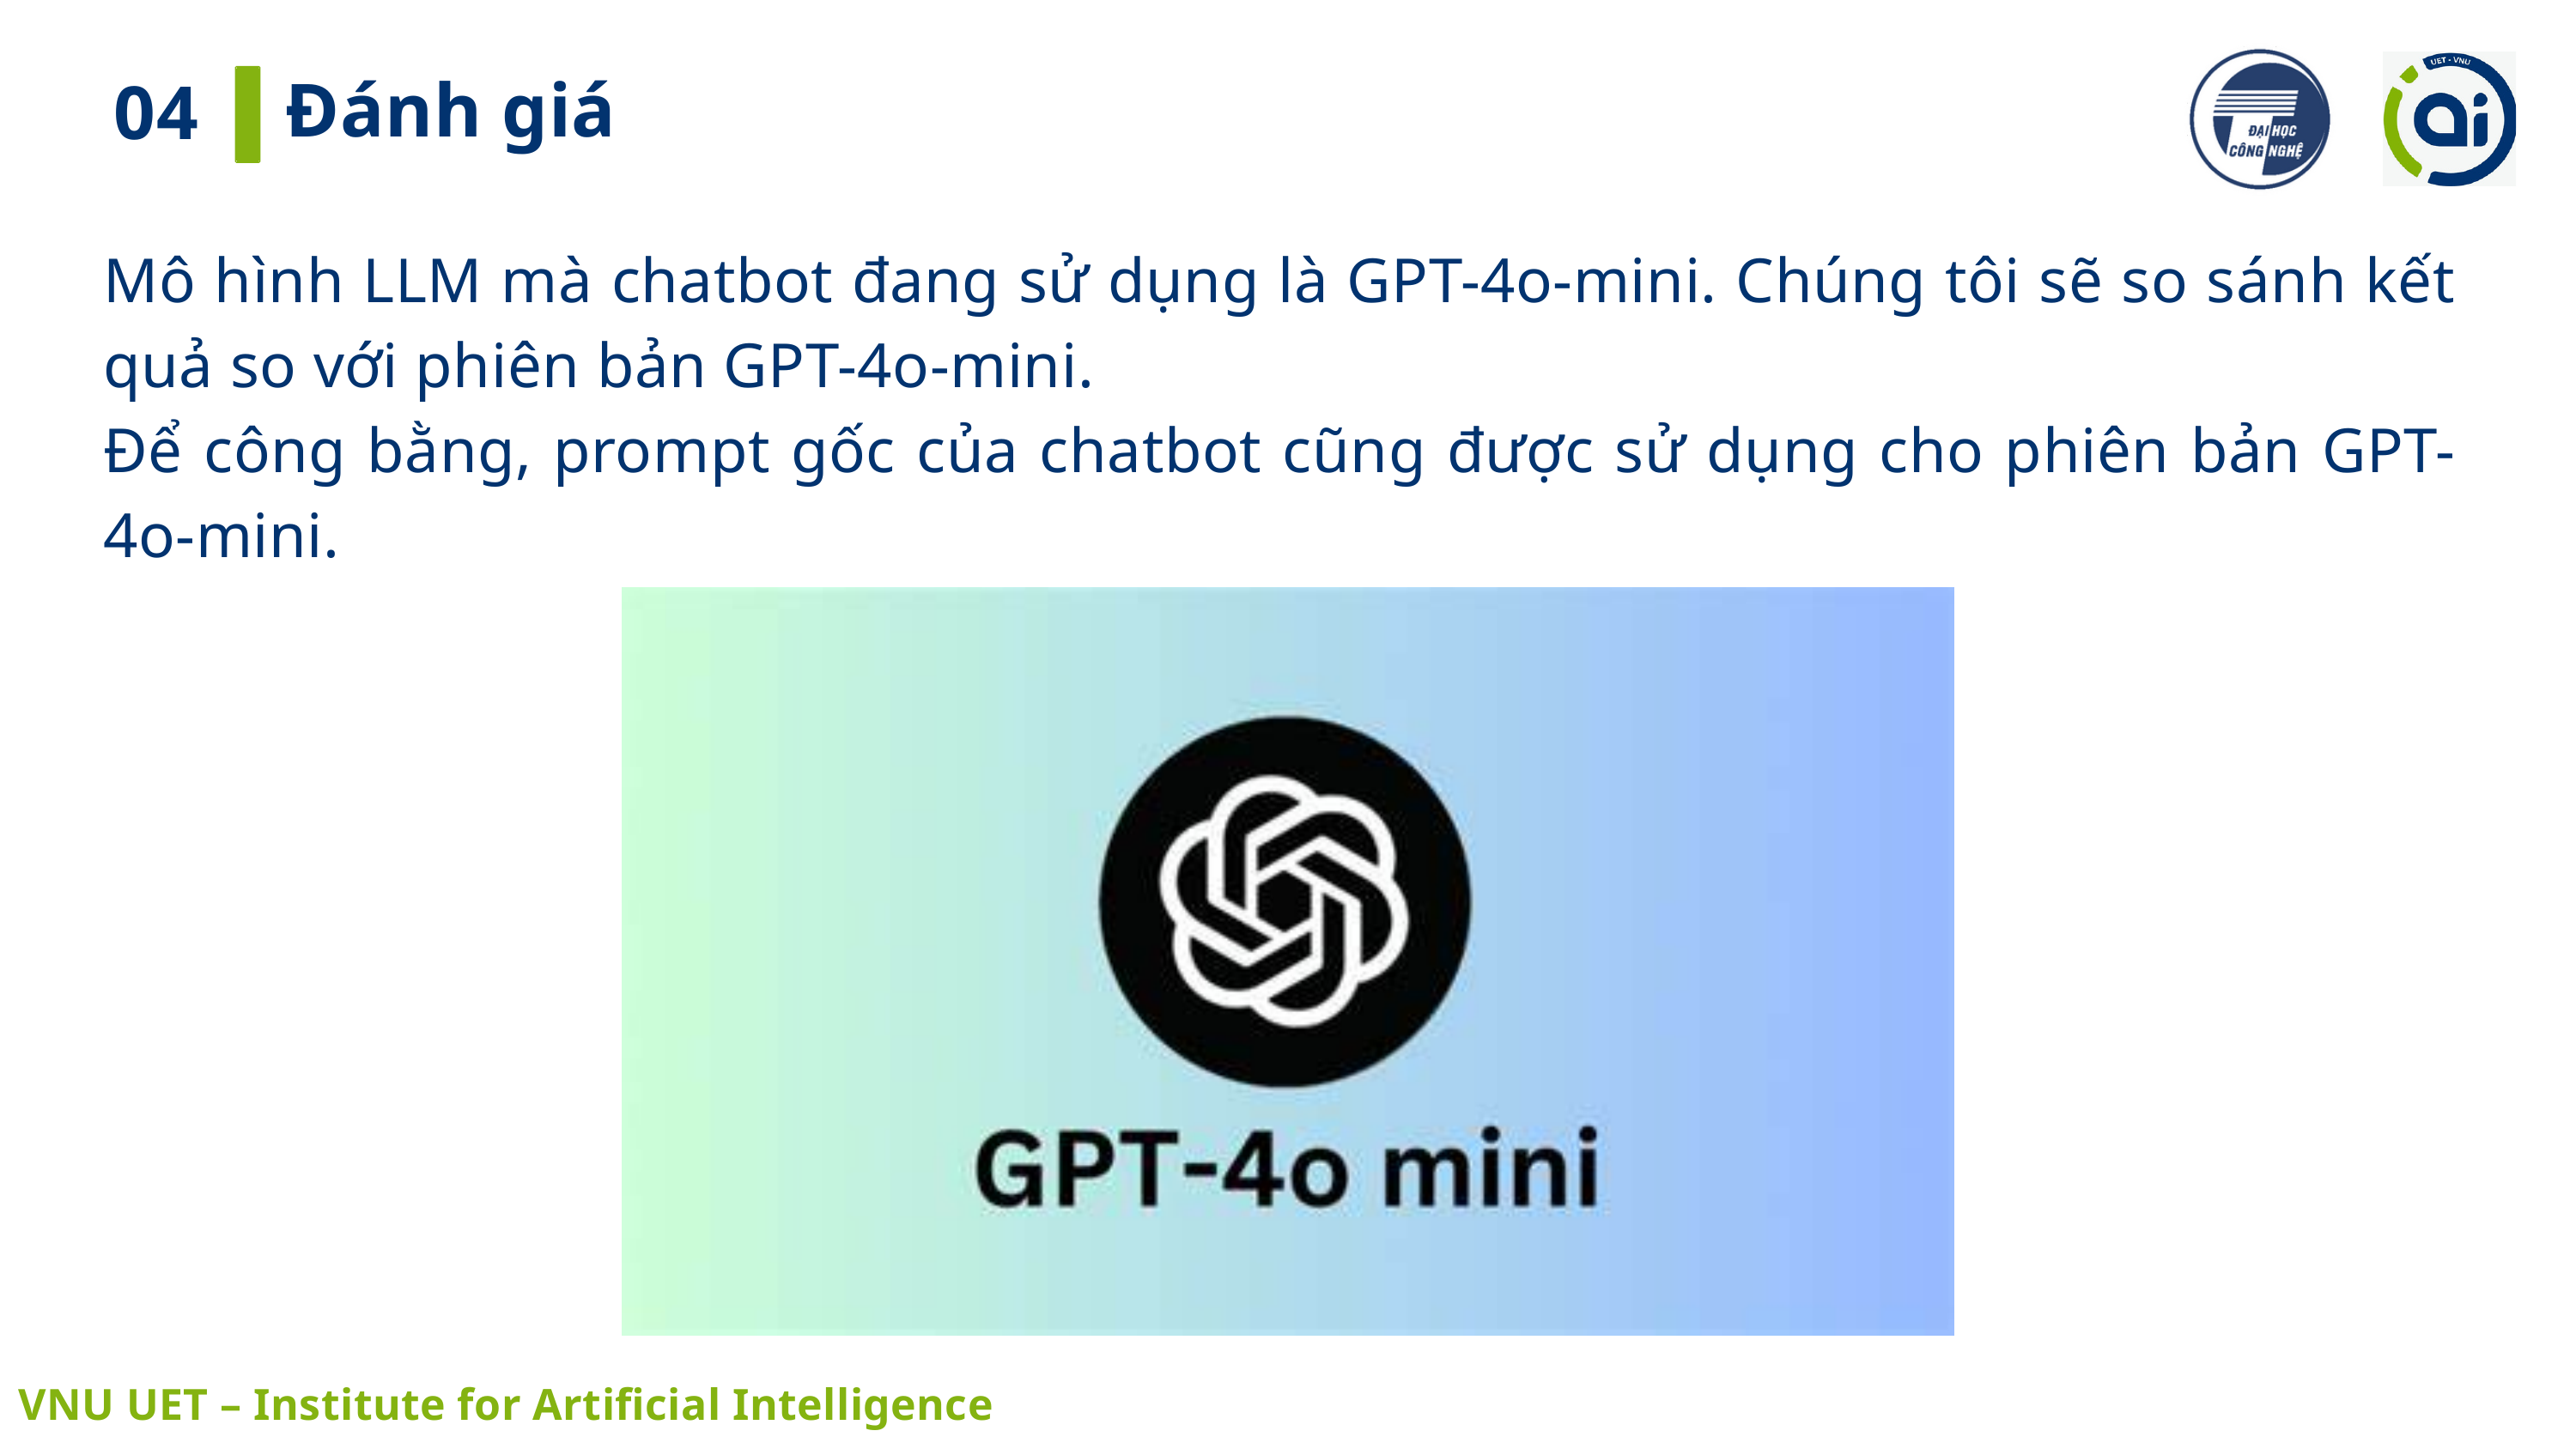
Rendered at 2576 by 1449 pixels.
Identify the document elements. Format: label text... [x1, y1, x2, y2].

text_box [622, 655, 1954, 1336]
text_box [2182, 40, 2517, 197]
text_box Mô hình LLM mà chatbot đang sử dụng là GPT-4o-mini. Chúng tôi sẽ so sánh kết quả so với phiên bản GPT-4o-mini. Để công bằng, prompt gốc của chatbot cũng được sử dụng cho phiên bản GPT-4o-mini. [103, 229, 2461, 655]
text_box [103, 0, 1326, 231]
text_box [0, 1371, 2576, 1449]
